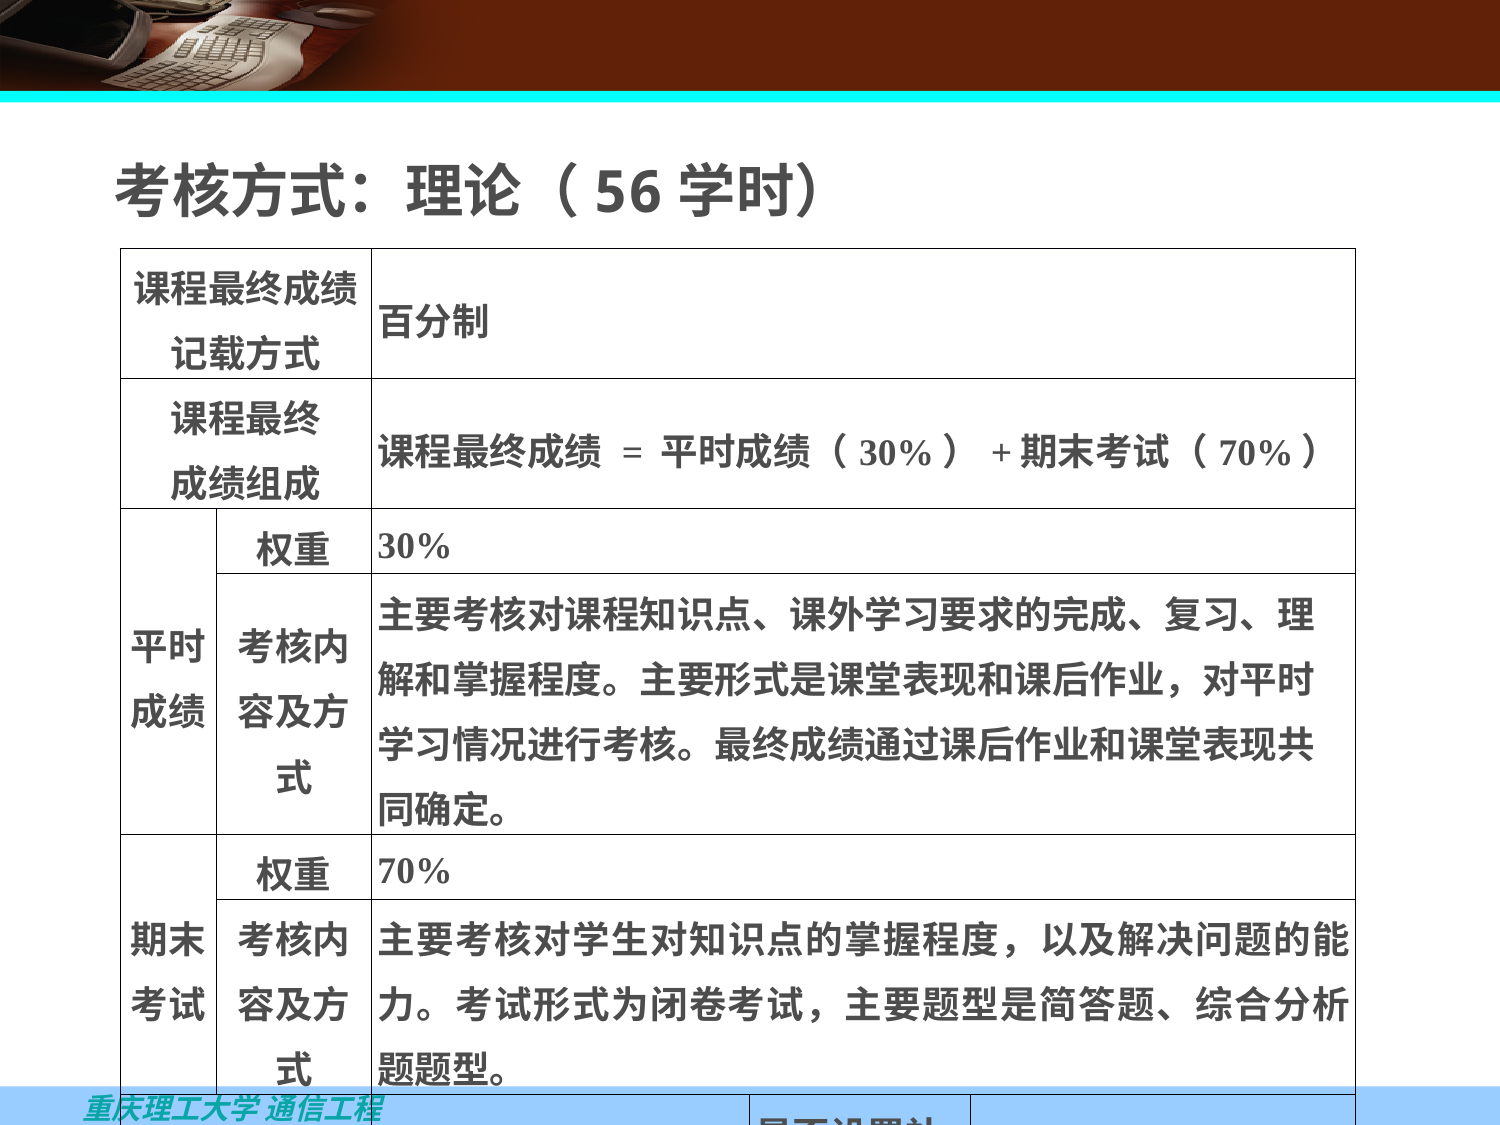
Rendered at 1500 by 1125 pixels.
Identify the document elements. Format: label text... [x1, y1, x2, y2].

table_cell 主要考核对课程知识点、课外学习要求的完成、复习、理解和掌握程度。主要形式是课堂表现和课后作业，对平时学习情况进行考核。最终成绩通过课后作业和课堂表现共同确定。 [372, 574, 1355, 834]
table_cell 30% [372, 509, 1355, 573]
table_cell 是否设置补考 [750, 1095, 970, 1125]
table_header 百分制 [372, 249, 1355, 378]
table_cell 平时 成绩 [121, 509, 216, 834]
table_cell 是 [971, 1095, 1355, 1125]
text_box 考核方式：理论（56学时） [72, 146, 1429, 212]
table_cell 70% [372, 835, 1355, 899]
table_cell 课程最终成绩 = 平时成绩（30%）+期末考试（70%） [372, 379, 1355, 508]
table_cell 权重 [217, 835, 371, 899]
table_cell 权重 [217, 509, 371, 573]
table_cell 课程最终 成绩组成 [121, 379, 371, 508]
table_cell 考核方式 [121, 1095, 371, 1125]
table_header 课程最终成绩记载方式 [121, 249, 371, 378]
table_cell 考试 [372, 1095, 749, 1125]
table_cell 考核内容及方式 [217, 574, 371, 834]
picture [0, 0, 1500, 90]
table_cell 考核内容及方式 [217, 900, 371, 1094]
table_cell 主要考核对学生对知识点的掌握程度，以及解决问题的能力。考试形式为闭卷考试，主要题型是简答题、综合分析题题型。 [372, 900, 1355, 1094]
table_cell 期末考试 [121, 835, 216, 1094]
